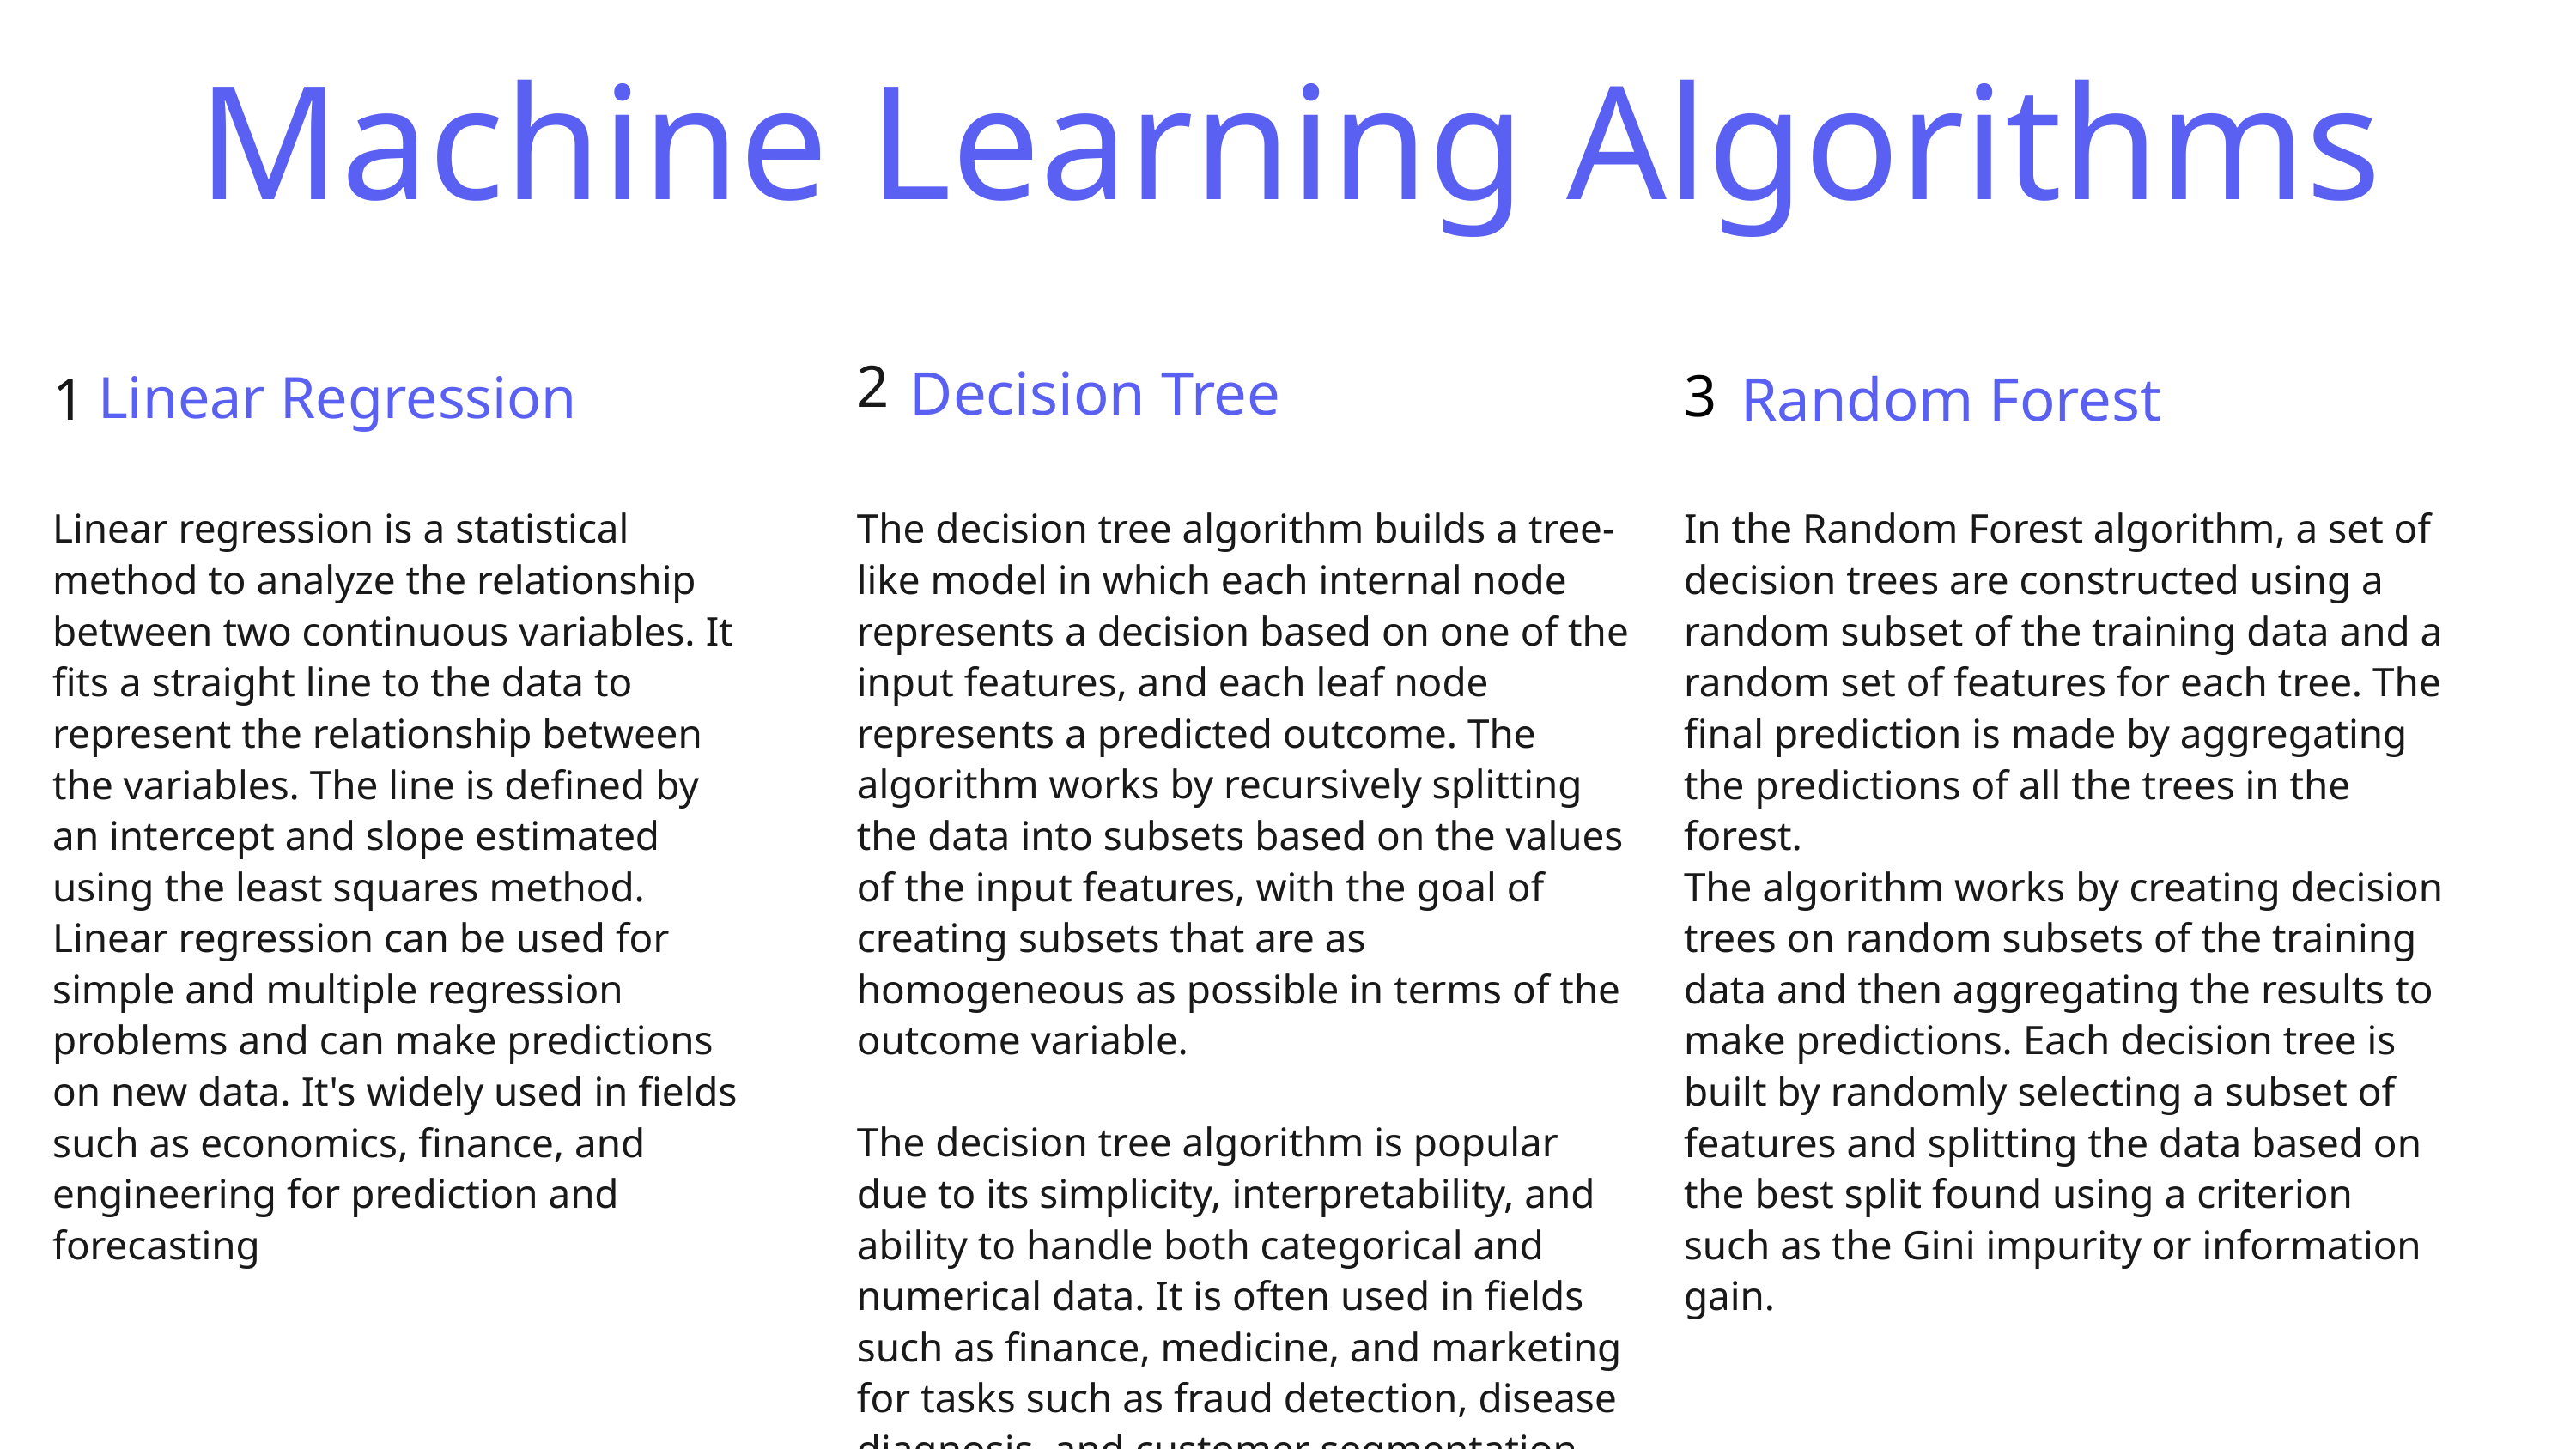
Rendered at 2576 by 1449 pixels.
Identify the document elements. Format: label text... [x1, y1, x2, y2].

text_box Random Forest [1741, 373, 2312, 433]
text_box Decision Tree [910, 367, 1481, 427]
text_box Linear regression is a statistical method to analyze the relationship between two continuous variables. It fits a straight line to the data to represent the relationship between the variables. The line is defined by an intercept and slope estimated using the least squares method. Linear regression can be used for simple and multiple regression problems and can make predictions on new data. It's widely used in fields such as economics, finance, and engineering for prediction and forecasting [52, 500, 750, 1268]
text_box The decision tree algorithm builds a tree-like model in which each internal node represents a decision based on one of the input features, and each leaf node represents a predicted outcome. The algorithm works by recursively splitting the data into subsets based on the values of the input features, with the goal of creating subsets that are as homogeneous as possible in terms of the outcome variable. The decision tree algorithm is popular due to its simplicity, interpretability, and ability to handle both categorical and numerical data. It is often used in fields such as finance, medicine, and marketing for tasks such as fraud detection, disease diagnosis, and customer segmentation. [856, 500, 1632, 1449]
text_box 3 [1684, 370, 1741, 428]
text_box 2 [856, 361, 964, 419]
text_box 1 [52, 373, 99, 432]
text_box Linear Regression [98, 373, 649, 430]
text_box Machine Learning Algorithms [197, 73, 2448, 231]
text_box In the Random Forest algorithm, a set of decision trees are constructed using a random subset of the training data and a random set of features for each tree. The final prediction is made by aggregating the predictions of all the trees in the forest. The algorithm works by creating decision trees on random subsets of the training data and then aggregating the results to make predictions. Each decision tree is built by randomly selecting a subset of features and splitting the data based on the best split found using a criterion such as the Gini impurity or information gain. [1684, 500, 2448, 1370]
